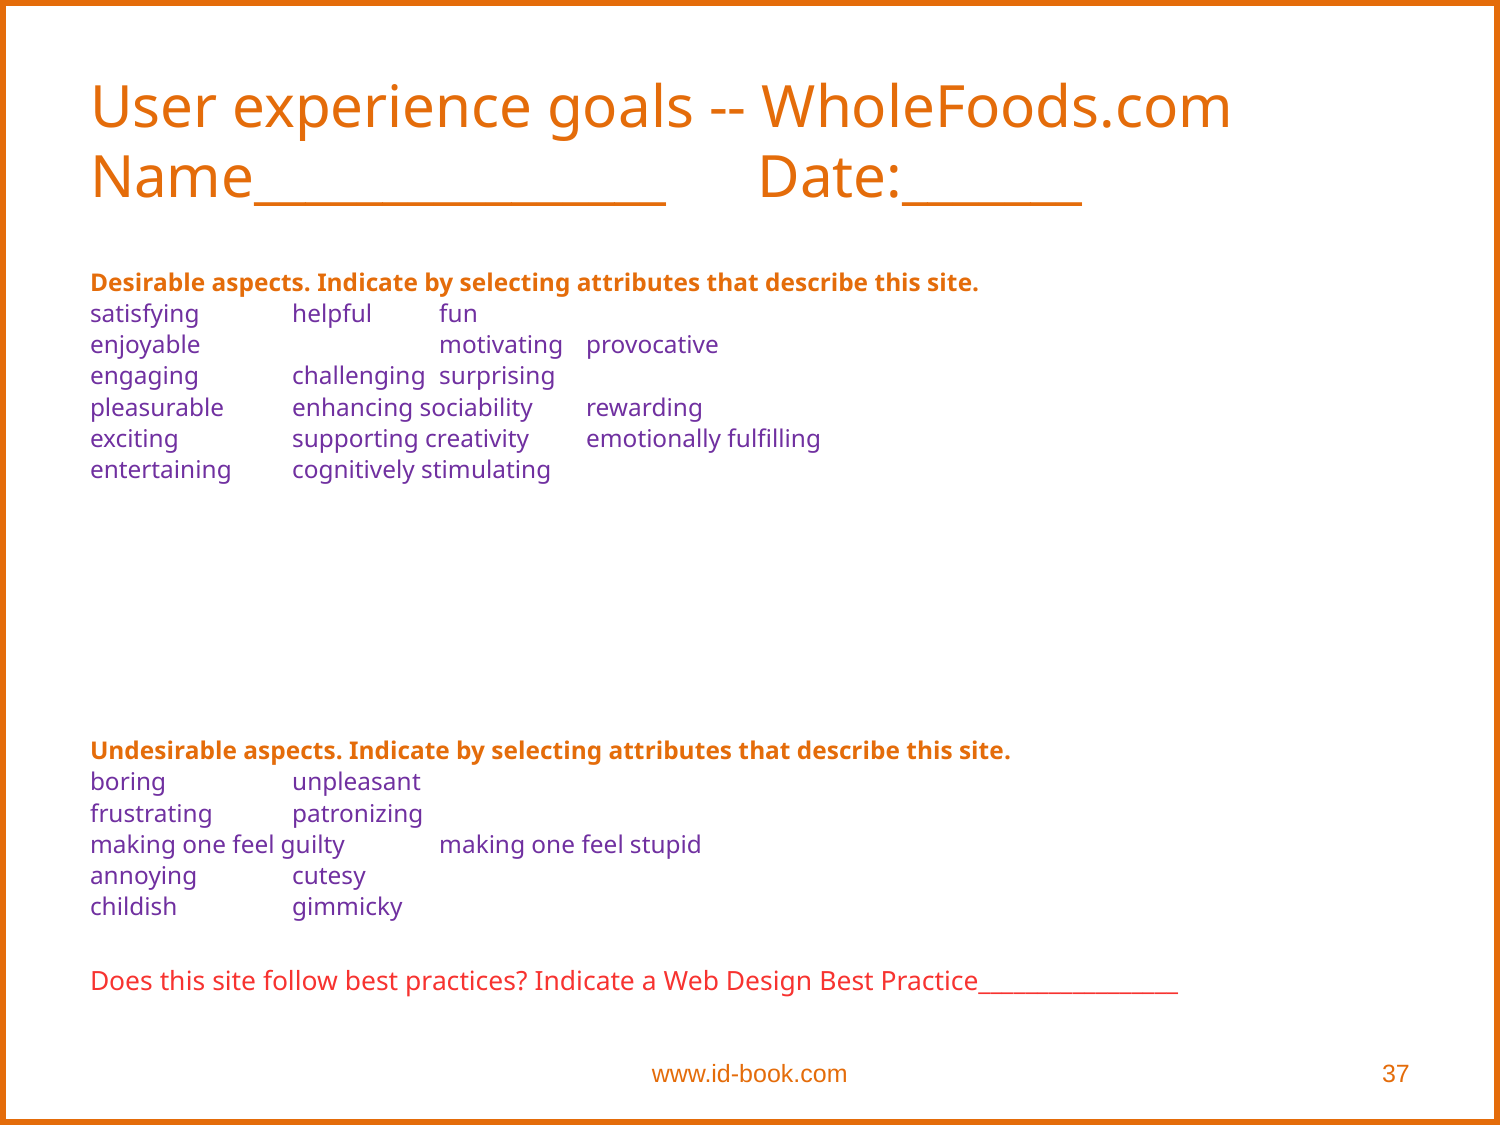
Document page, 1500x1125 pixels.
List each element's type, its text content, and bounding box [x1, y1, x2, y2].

title User experience goals -- WholeFoods.com Name________________ Date:_______ [75, 45, 1425, 233]
footer www.id-book.com [512, 1042, 988, 1103]
list Desirable aspects. Indicate by selecting attributes that describe this site. satisfying helpful fun enjoyable motivating provocative engaging challenging surprising pleasurable enhancing sociability rewarding exciting supporting creativity emotionally fulfilling entertaining cognitively stimulating Undesirable aspects. Indicate by selecting attributes that describe this site. boring unpleasant frustrating patronizing making one feel guilty making one feel stupid annoying cutesy childish gimmicky Does this site follow best practices? Indicate a Web Design Best Practice_________________ [75, 262, 1425, 1005]
slide_number 37 [1074, 1042, 1425, 1103]
